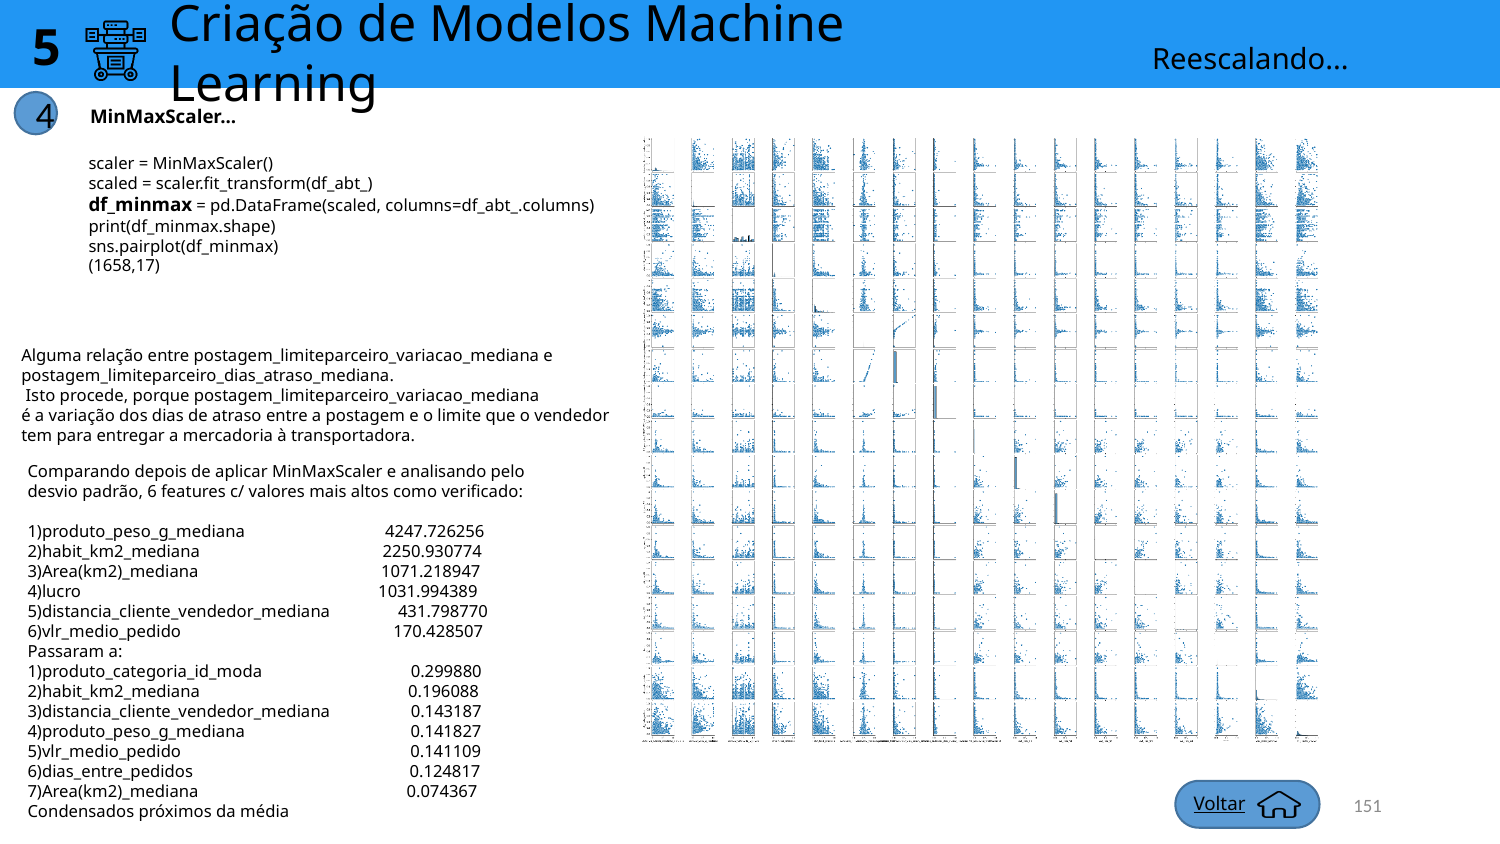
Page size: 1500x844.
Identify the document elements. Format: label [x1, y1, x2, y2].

picture [84, 19, 147, 82]
text_box [1174, 779, 1321, 829]
picture [1257, 791, 1301, 818]
text_box [0, 0, 1500, 828]
slide_number [1331, 782, 1397, 827]
